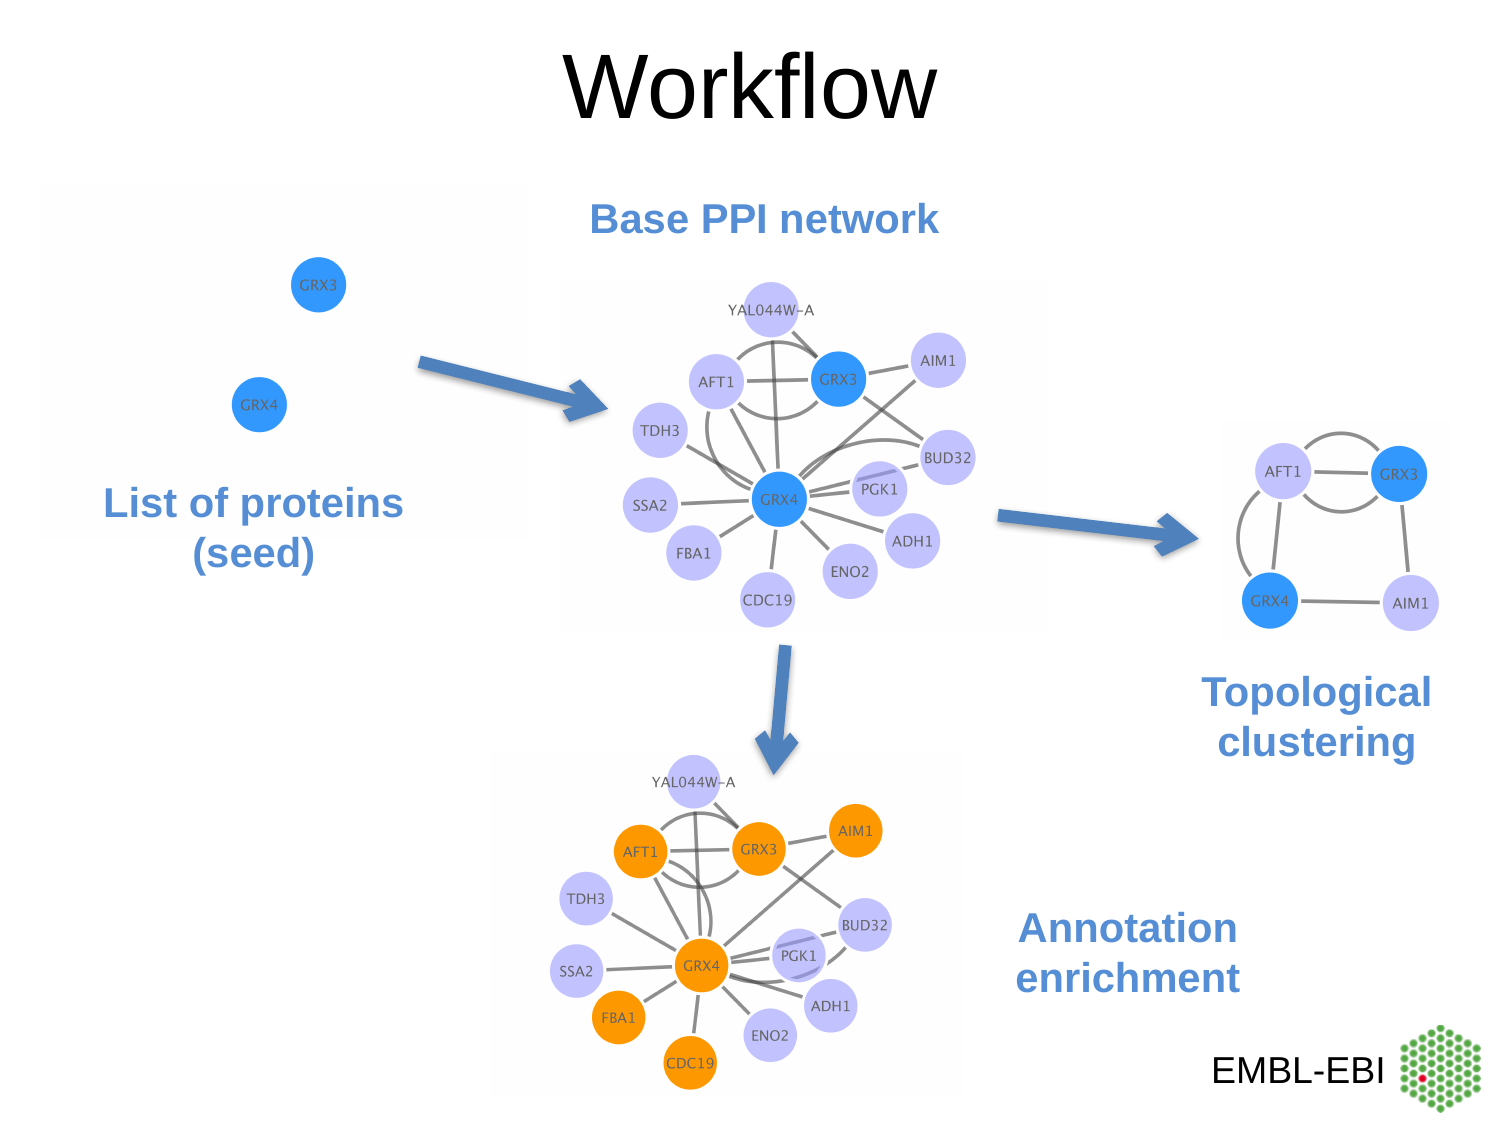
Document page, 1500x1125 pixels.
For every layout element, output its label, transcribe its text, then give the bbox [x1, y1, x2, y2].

text_box Base PPI network [574, 184, 955, 250]
picture [1222, 420, 1452, 643]
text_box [418, 361, 609, 410]
text_box Topological clustering [1151, 656, 1483, 772]
picture [489, 751, 963, 1096]
text_box Annotation enrichment [967, 893, 1306, 1008]
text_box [773, 644, 786, 776]
text_box Workflow [74, 19, 1425, 207]
picture [1396, 1025, 1481, 1113]
text_box List of proteins (seed) [64, 547, 443, 583]
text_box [997, 514, 1199, 540]
picture [560, 278, 1049, 634]
picture [41, 184, 529, 540]
